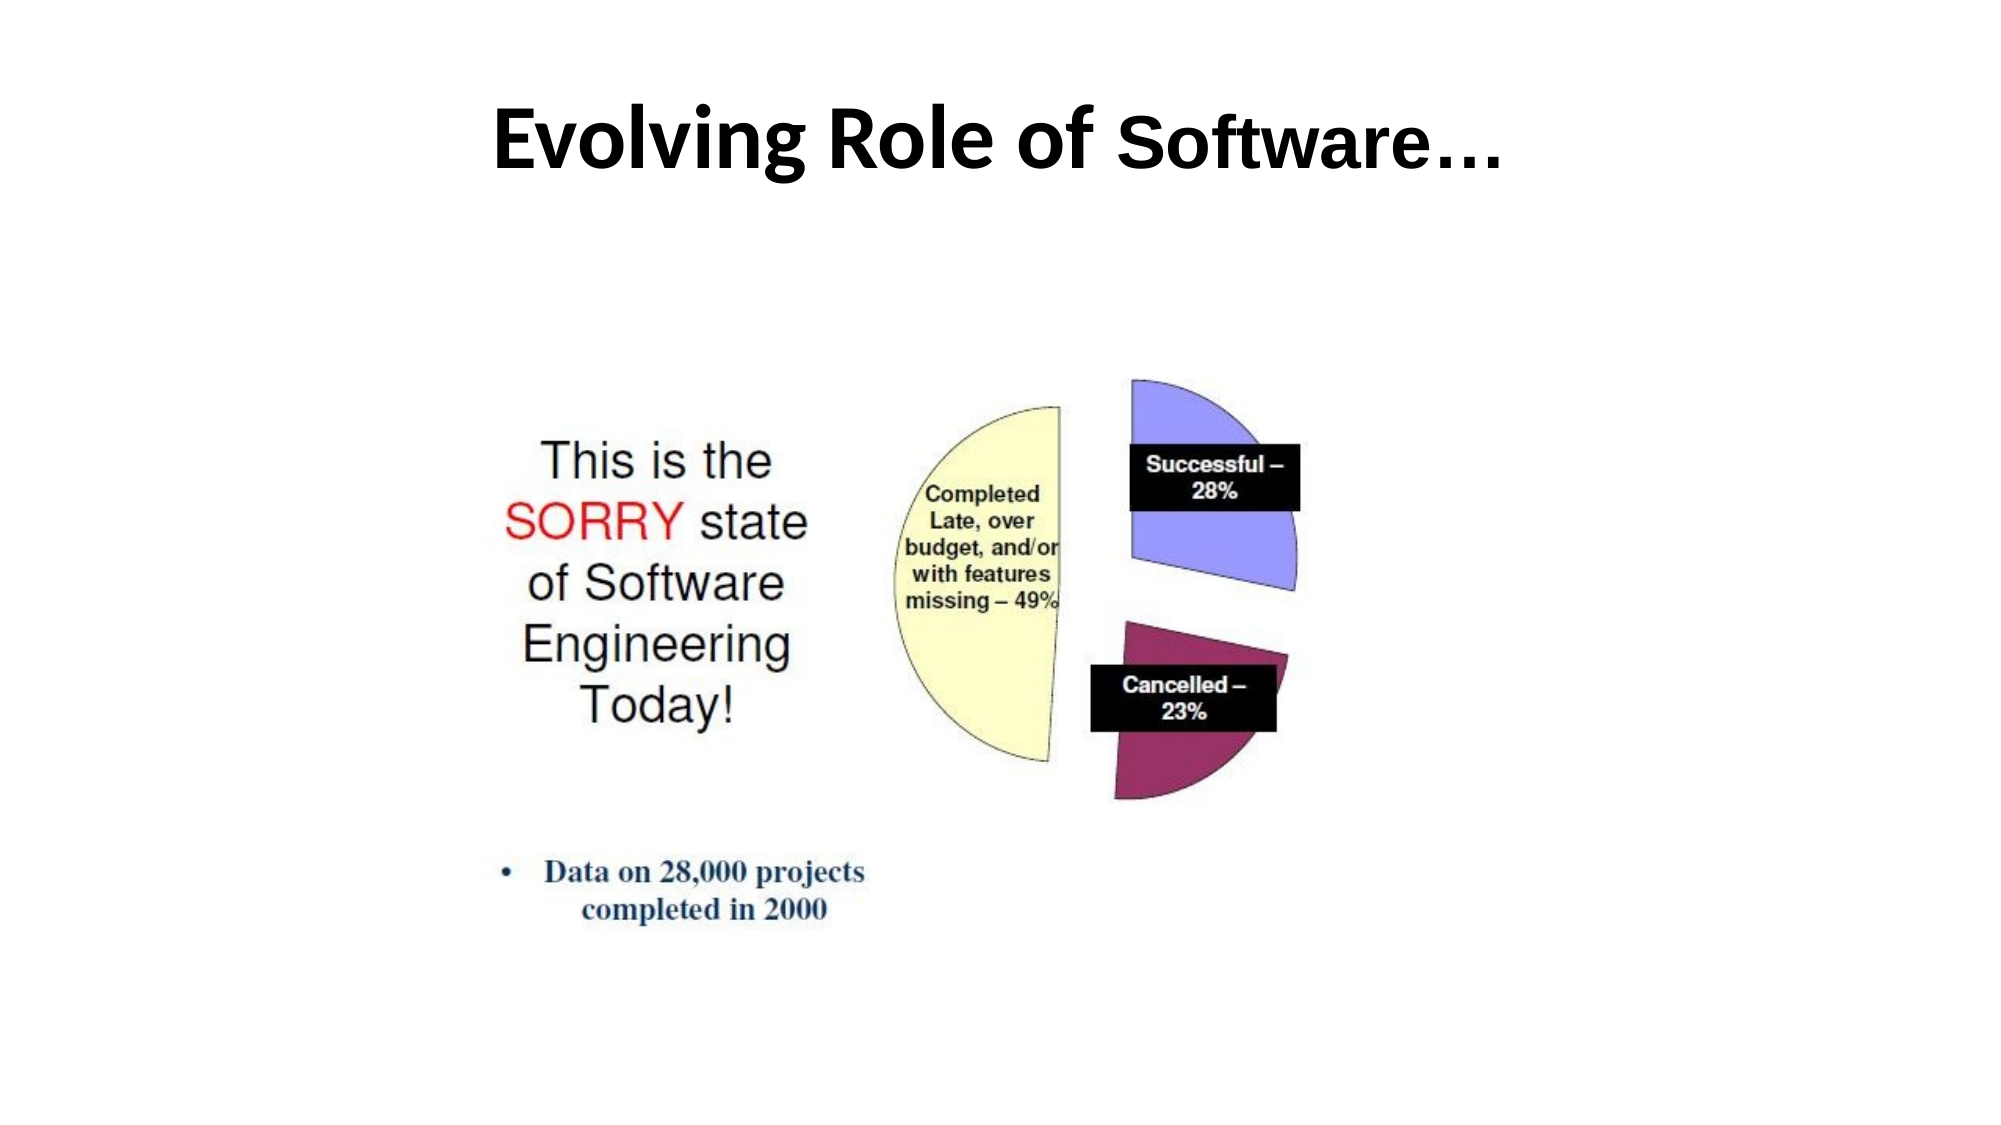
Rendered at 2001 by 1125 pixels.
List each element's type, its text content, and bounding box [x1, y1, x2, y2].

title Evolving Role of Software… [457, 76, 1543, 191]
text_box [482, 377, 1310, 931]
